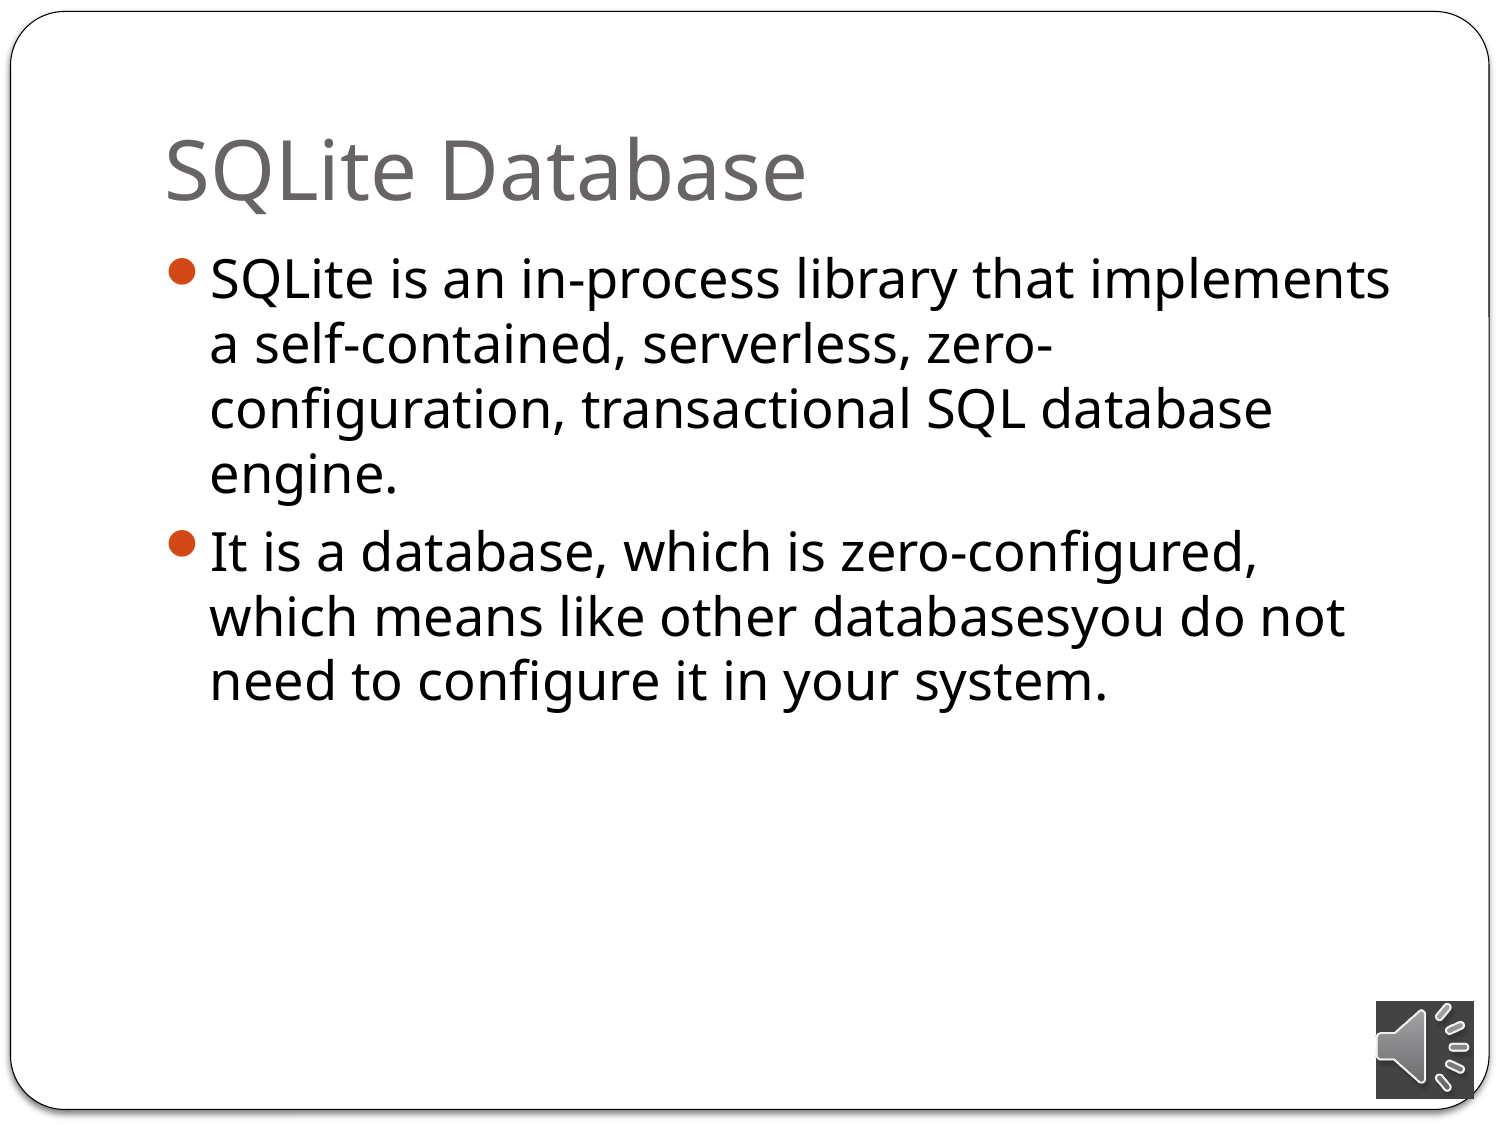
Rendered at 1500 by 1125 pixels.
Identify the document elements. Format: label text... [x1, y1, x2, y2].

title SQLite Database [150, 45, 1425, 233]
list SQLite is an in-process library that implements a self-contained, serverless, zero-configuration, transactional SQL database engine. It is a database, which is zero-configured, which means like other databasesyou do not need to configure it in your system. [150, 237, 1425, 988]
picture [1374, 999, 1476, 1101]
